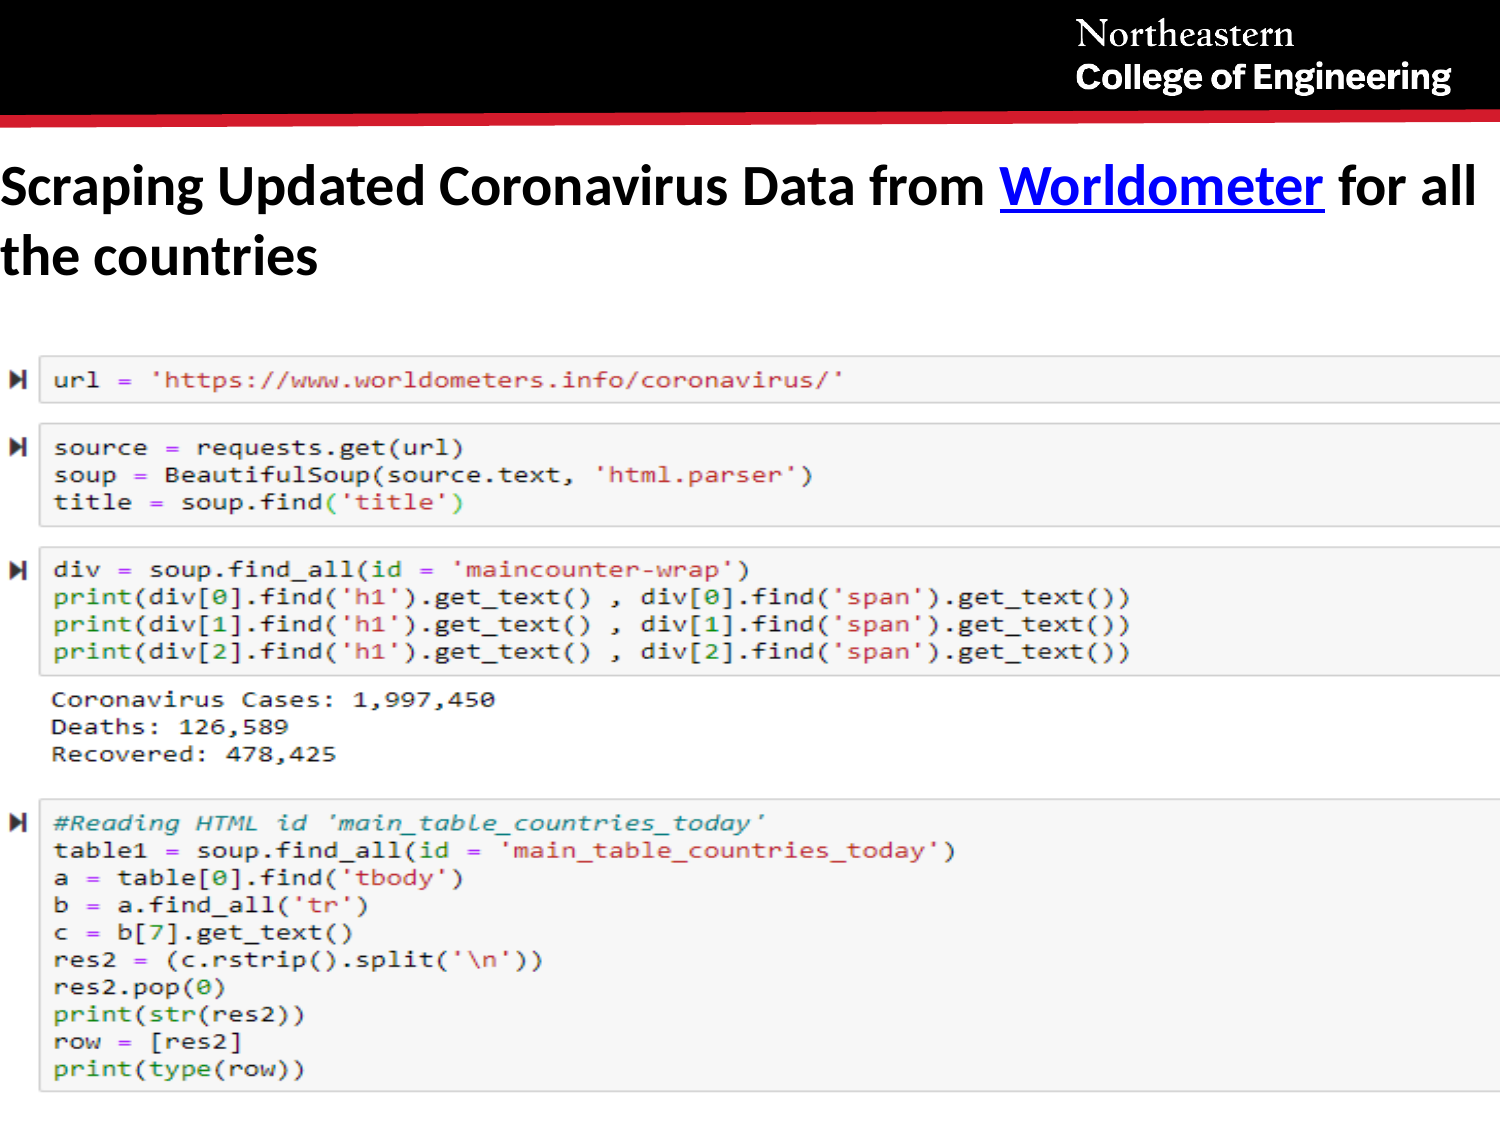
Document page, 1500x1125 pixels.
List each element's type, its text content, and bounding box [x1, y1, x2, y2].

picture [1059, 10, 1483, 121]
picture [0, 345, 1500, 1103]
text_box Scraping Updated Coronavirus Data from Worldometer for all the countries [0, 147, 1500, 310]
